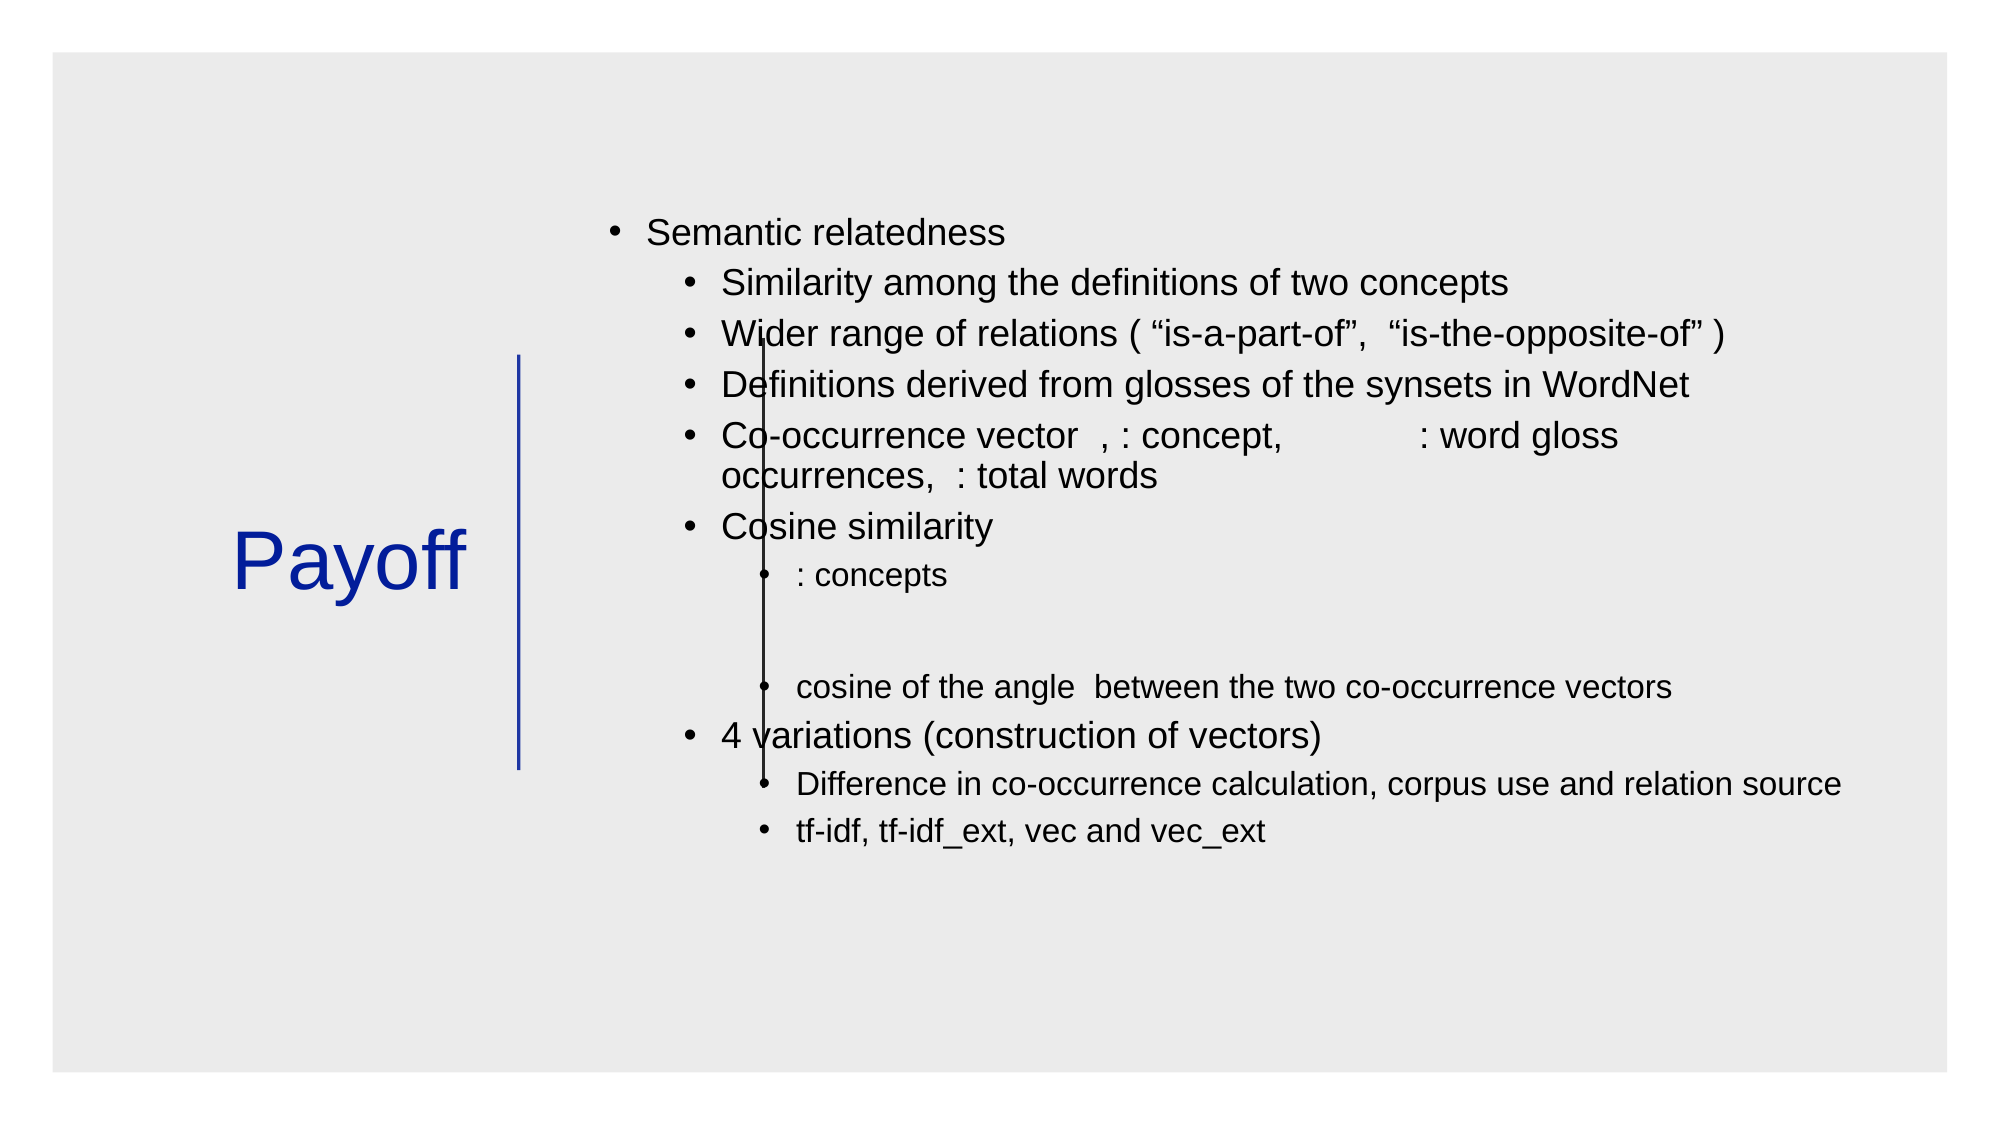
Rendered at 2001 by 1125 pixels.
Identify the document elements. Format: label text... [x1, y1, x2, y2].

text_box [52, 51, 1948, 1073]
title Payoff [0, 487, 482, 638]
